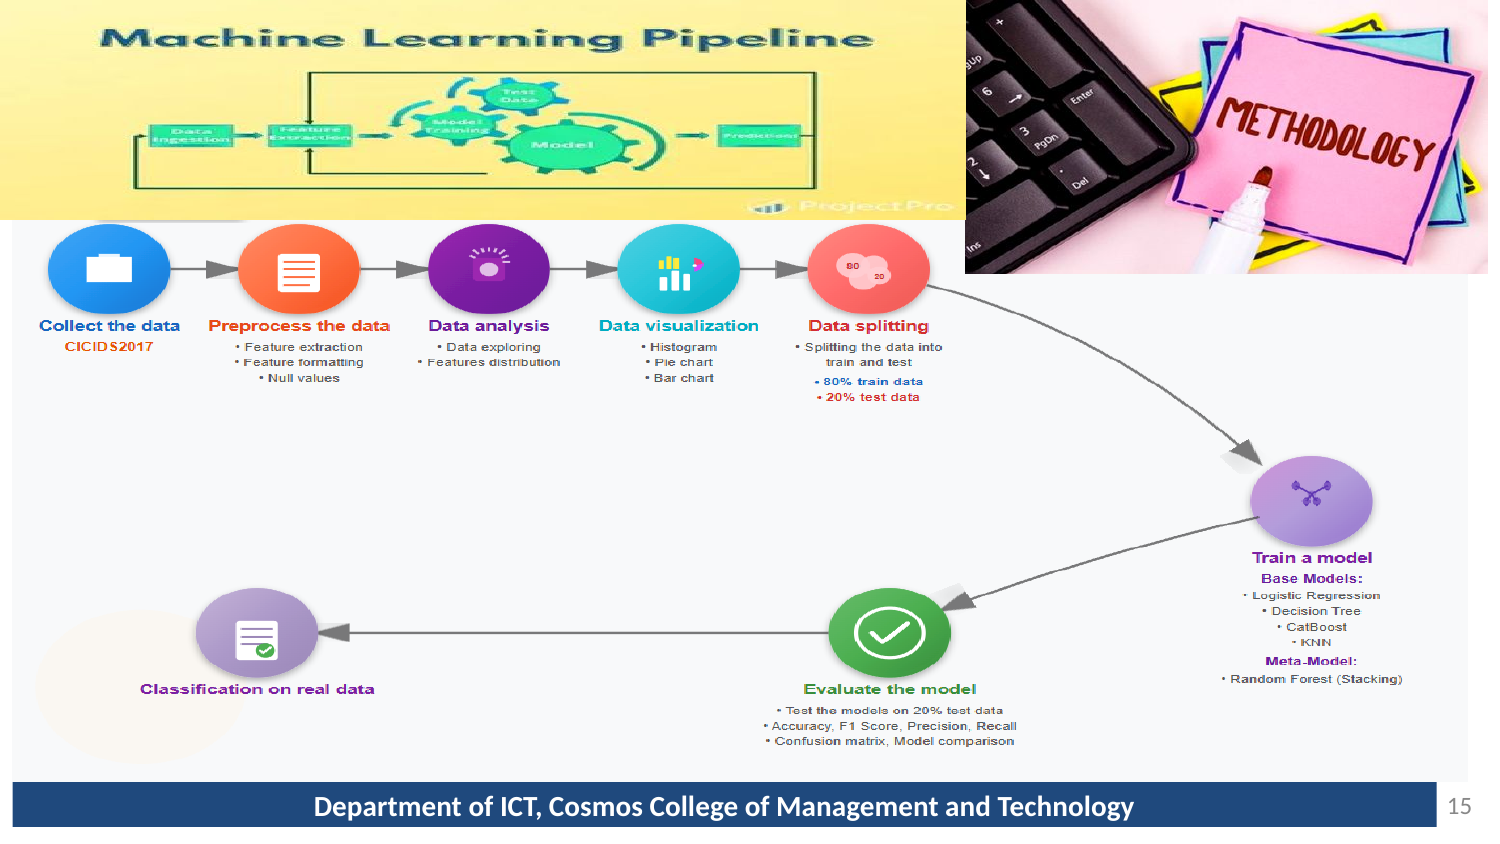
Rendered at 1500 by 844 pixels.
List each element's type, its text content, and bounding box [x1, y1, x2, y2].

picture [0, 0, 1500, 783]
slide_number 15 [1437, 782, 1488, 827]
footer Department of ICT, Cosmos College of Management and Technology [12, 788, 1437, 827]
